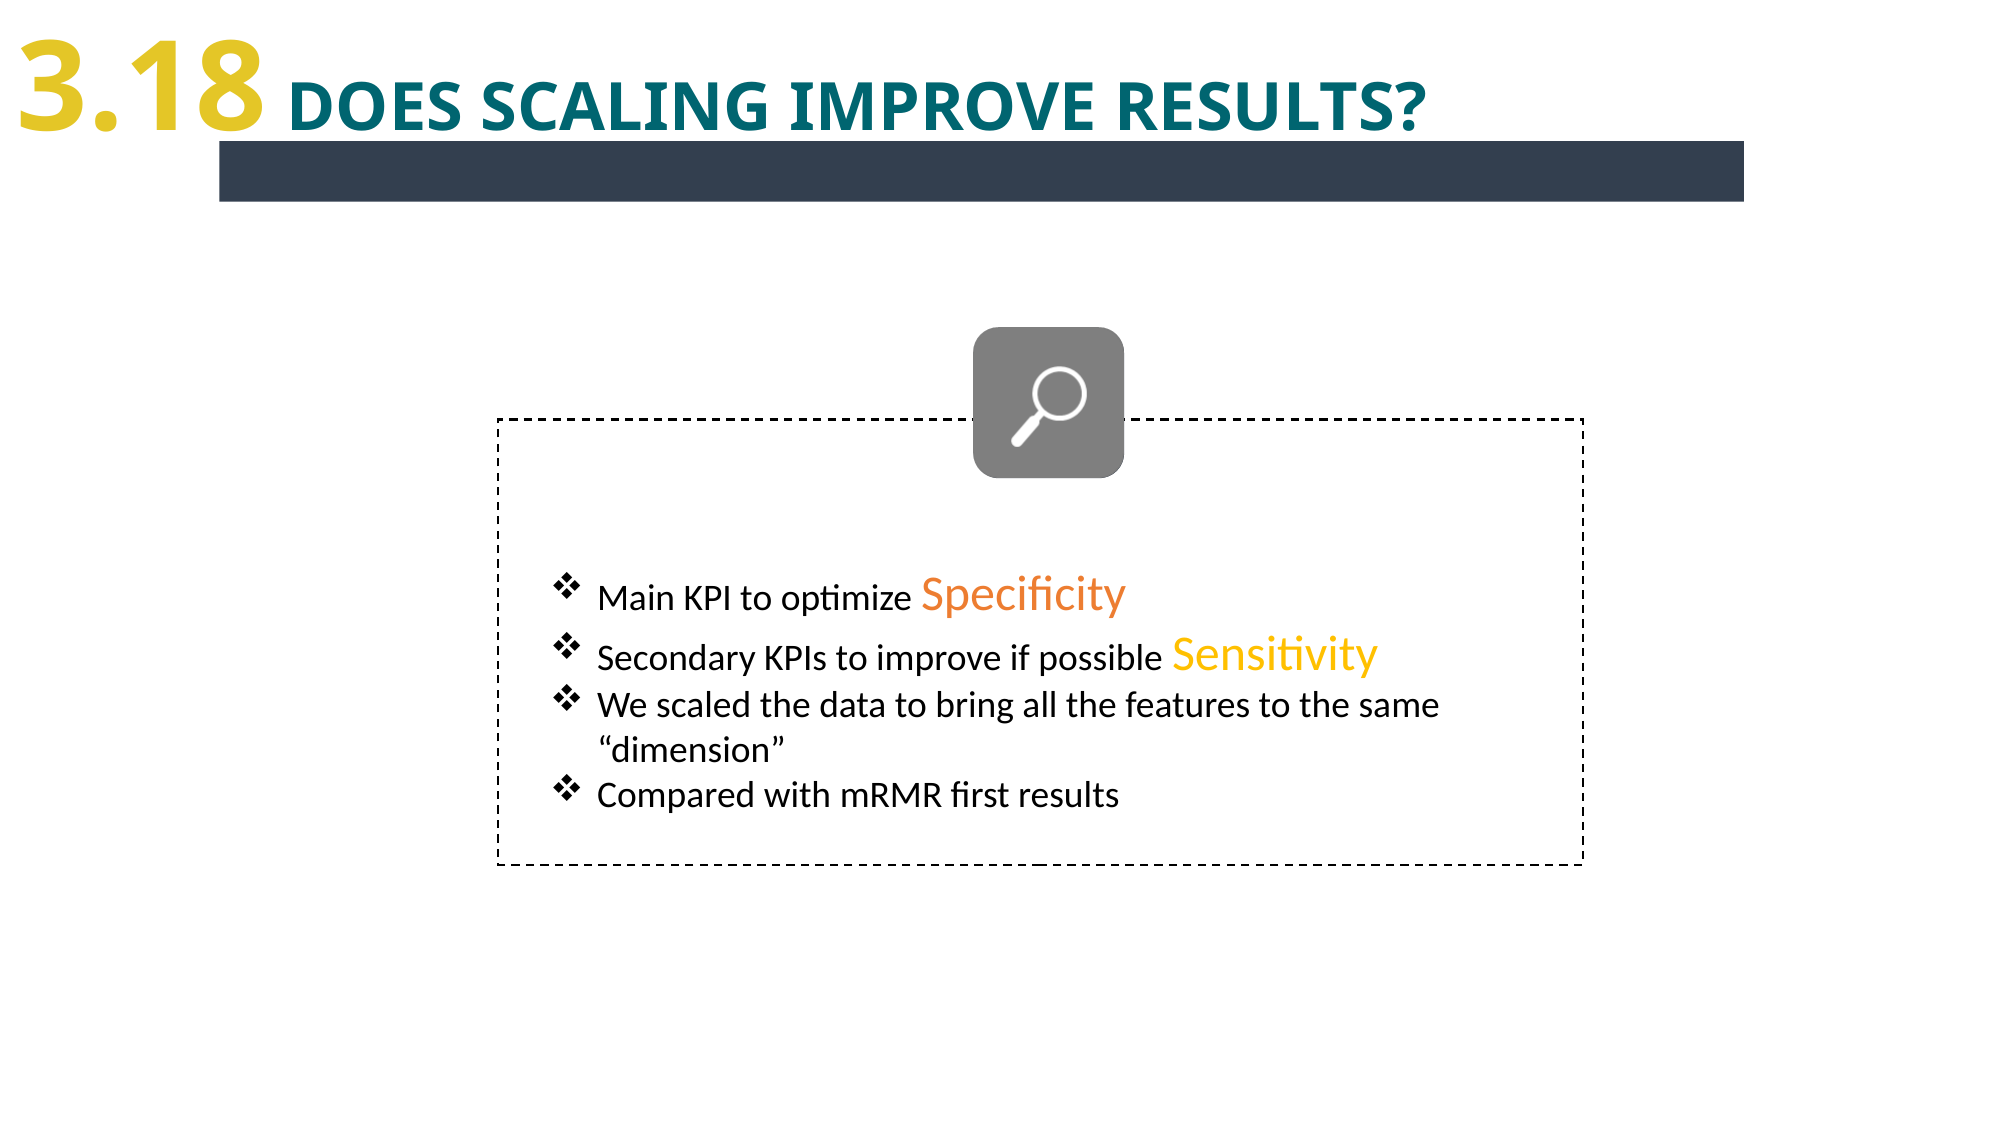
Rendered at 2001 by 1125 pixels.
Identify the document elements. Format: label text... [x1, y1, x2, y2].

picture [973, 327, 1124, 478]
text_box [219, 141, 1744, 202]
text_box [497, 418, 1584, 866]
text_box 3.18 DOES SCALING IMPROVE RESULTS? [2, 0, 1982, 164]
